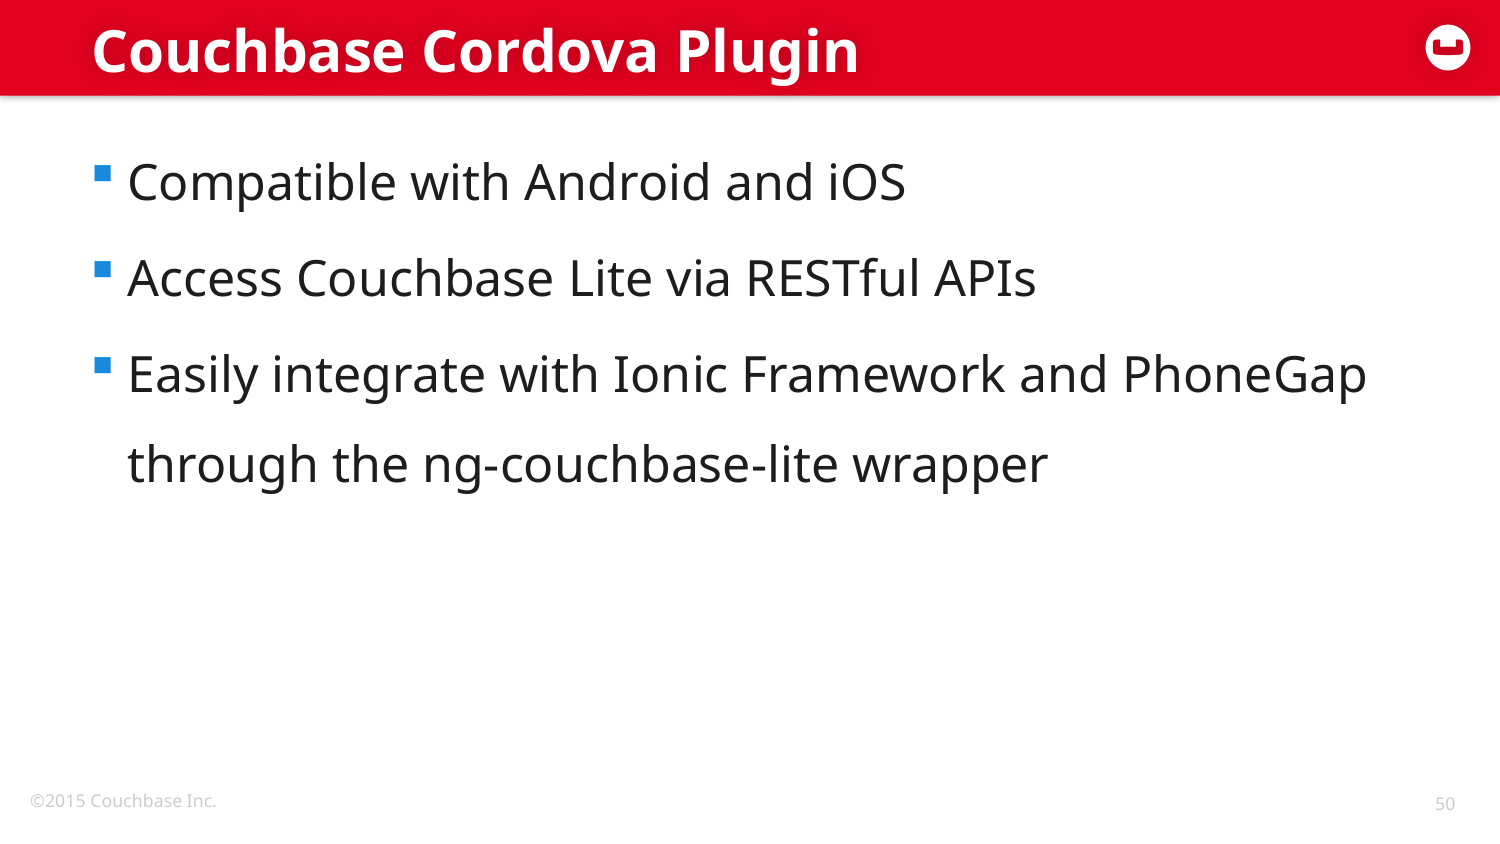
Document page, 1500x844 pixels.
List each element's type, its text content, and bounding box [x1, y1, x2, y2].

title Couchbase Cordova Plugin [76, 3, 1389, 92]
picture [1425, 24, 1471, 71]
list Compatible with Android and iOS Access Couchbase Lite via RESTful APIs Easily integrate with Ionic Framework and PhoneGap through the ng-couchbase-lite wrapper [75, 112, 1389, 670]
